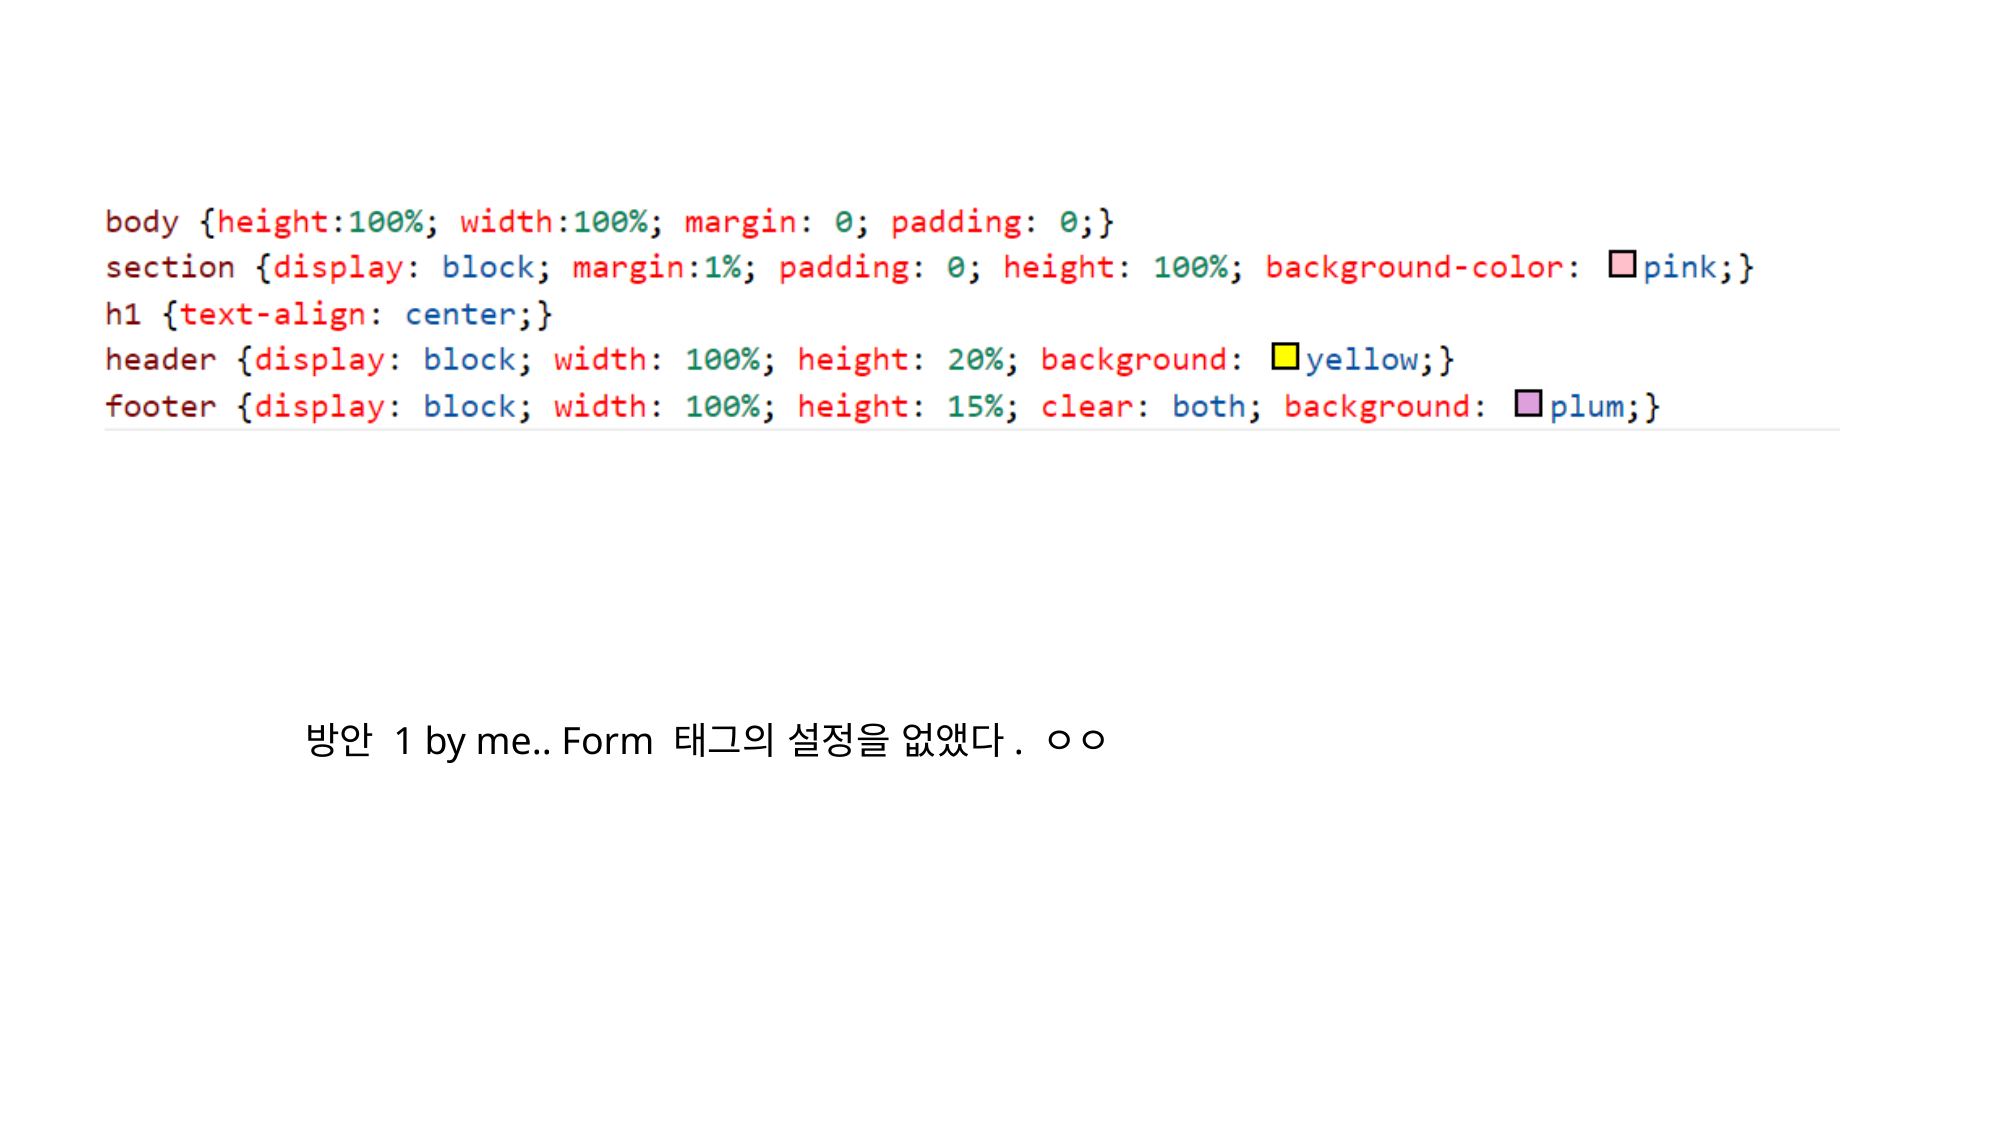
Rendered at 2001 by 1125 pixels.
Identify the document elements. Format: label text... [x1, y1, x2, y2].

picture [86, 204, 1841, 431]
text_box 방안 1 by me.. Form 태그의 설정을 없앴다. ㅇㅇ [290, 709, 1427, 770]
